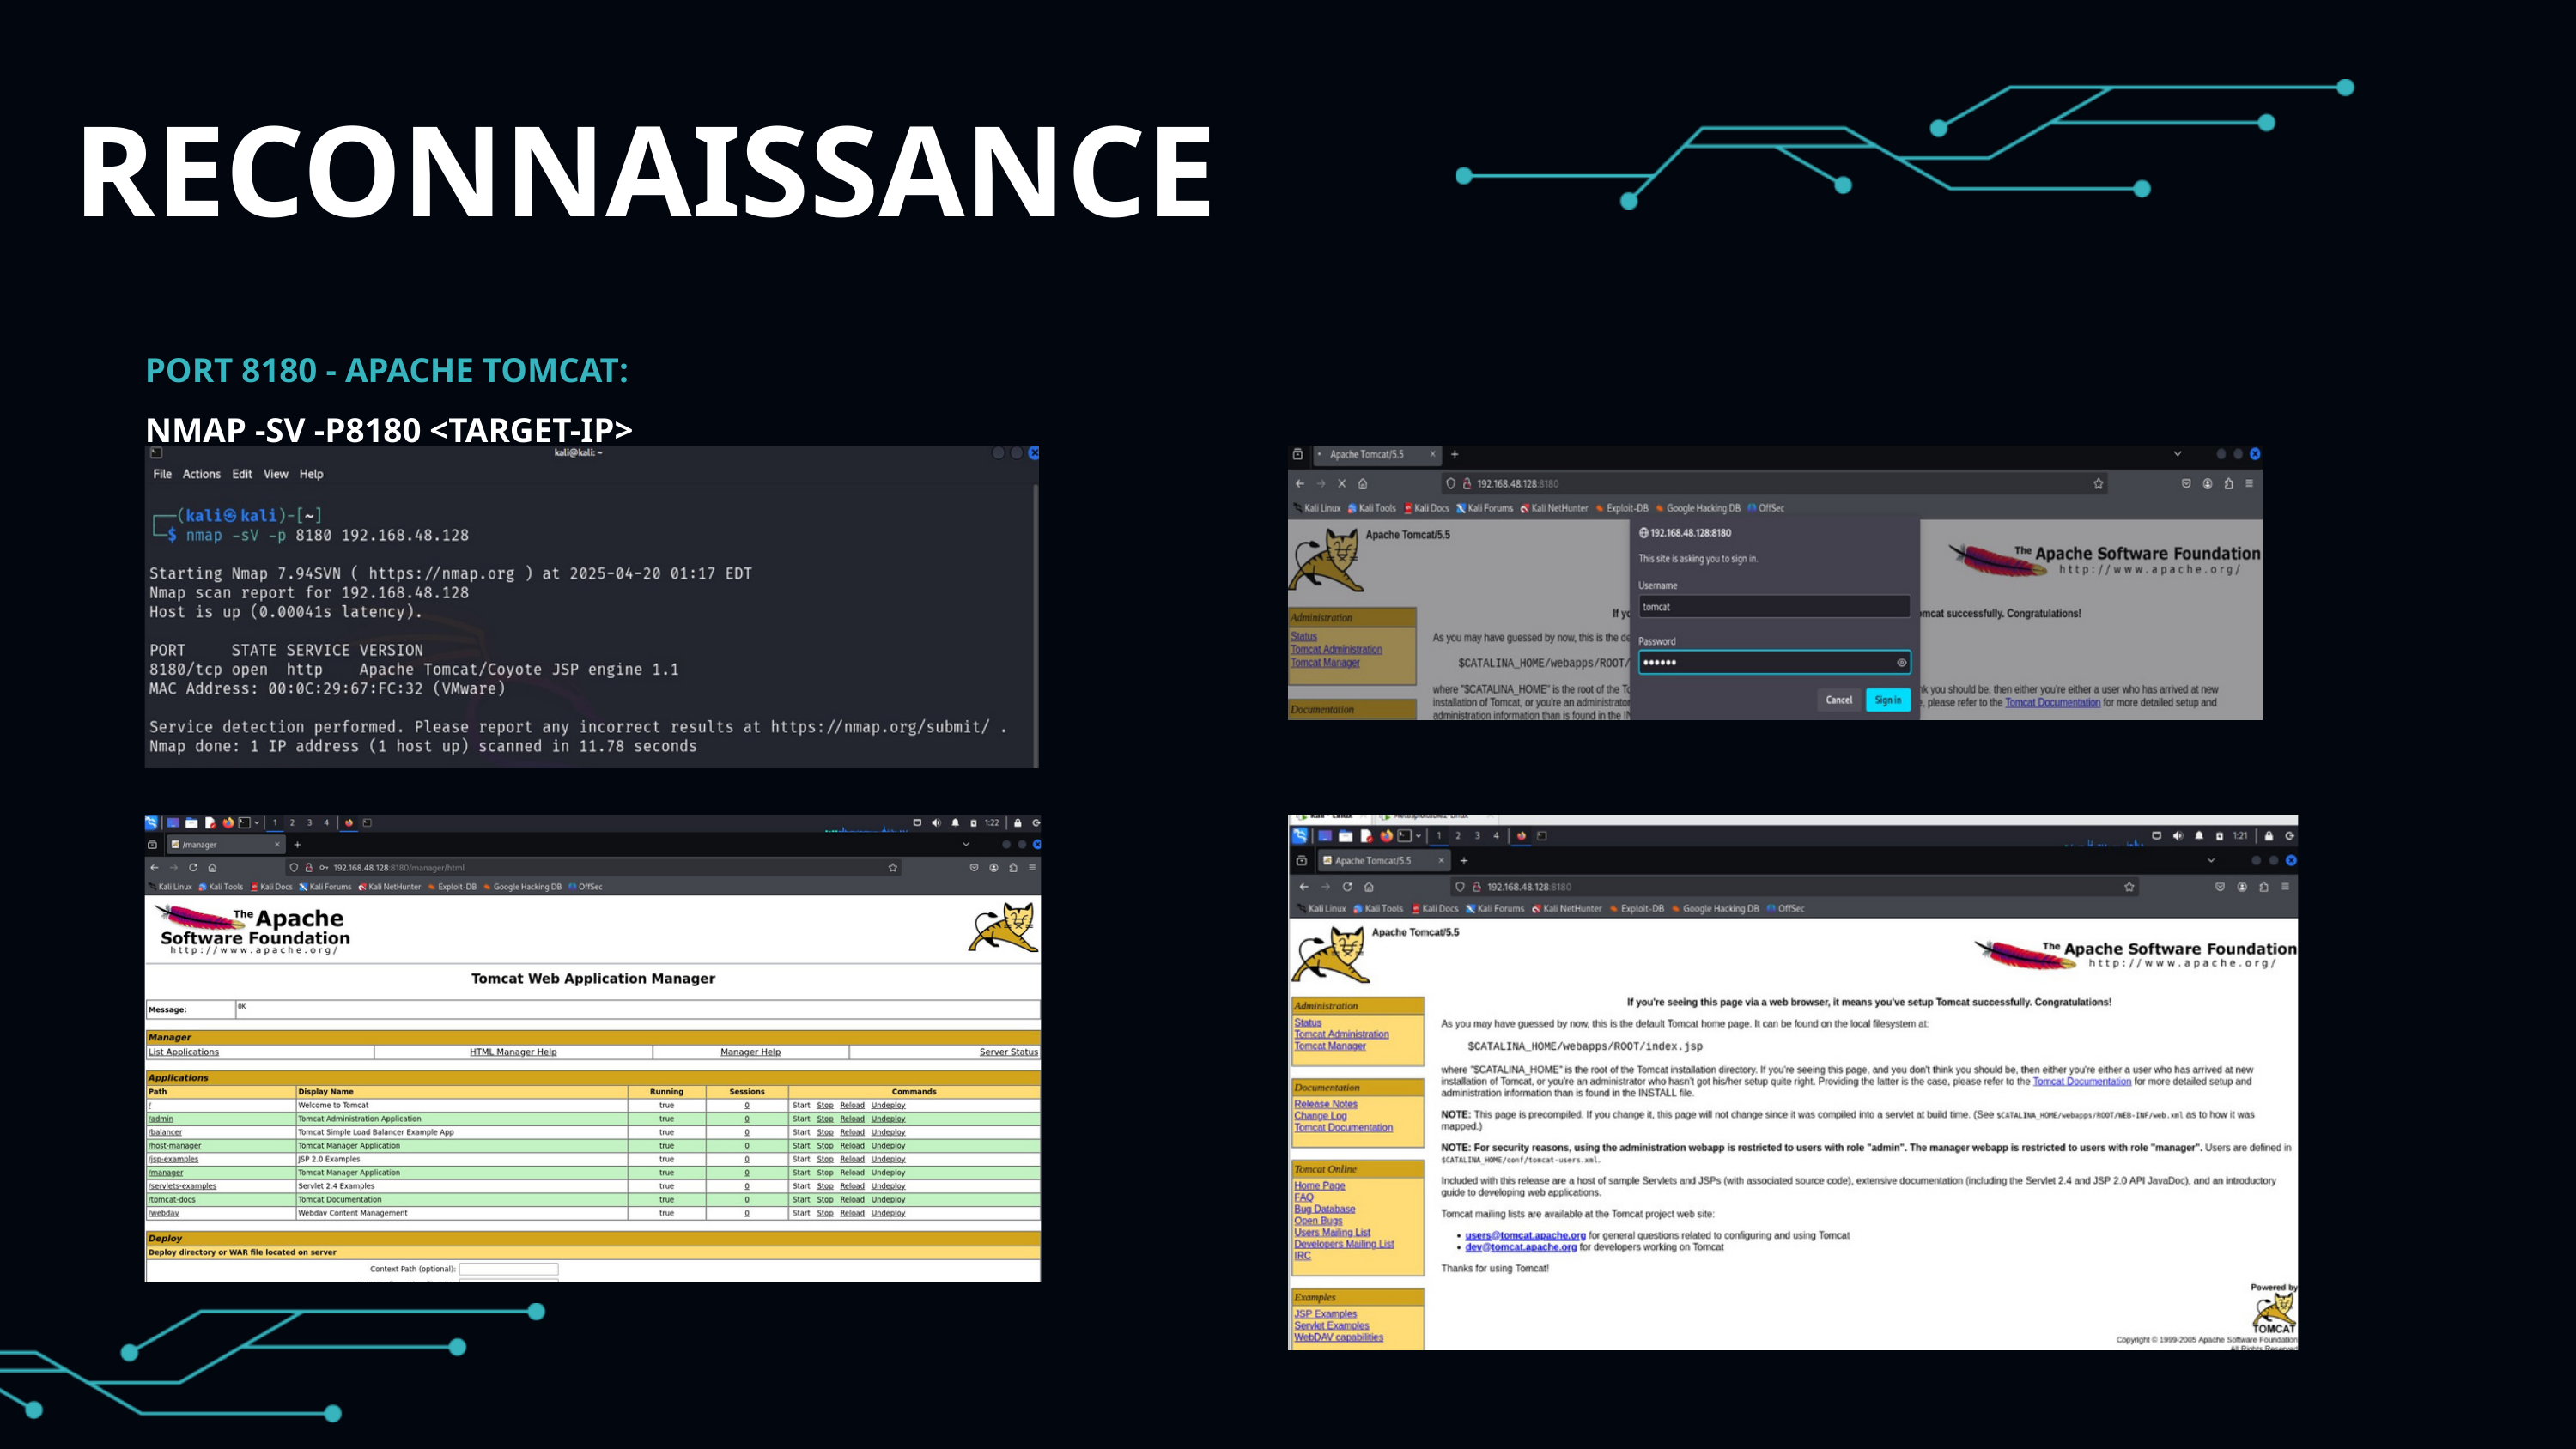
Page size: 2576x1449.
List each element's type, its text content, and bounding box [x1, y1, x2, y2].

text_box [1455, 79, 2356, 210]
text_box RECONNAISSANCE [73, 129, 1387, 242]
text_box [0, 1303, 547, 1435]
text_box PORT 8180 - APACHE TOMCAT: NMAP -SV -P8180 <TARGET-IP> [144, 359, 1185, 449]
text_box [144, 815, 1042, 1282]
text_box [1288, 446, 2263, 720]
text_box [1287, 815, 2299, 1350]
text_box [144, 446, 1039, 768]
